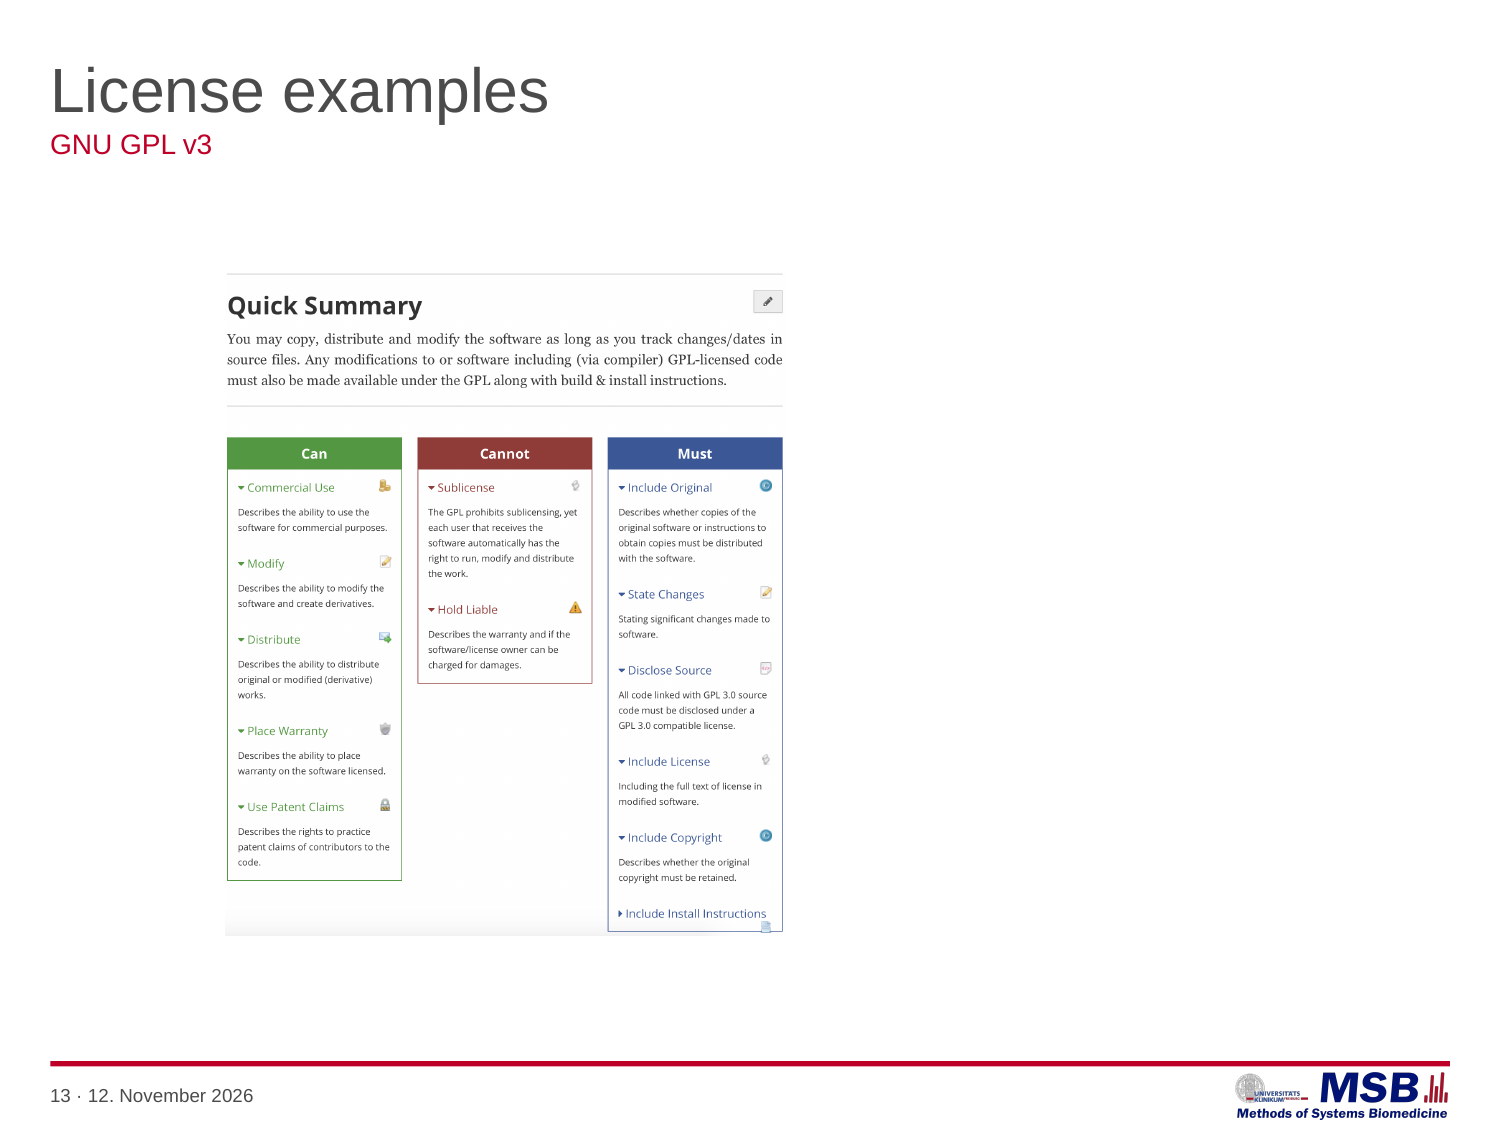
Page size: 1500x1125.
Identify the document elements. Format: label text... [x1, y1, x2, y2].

title License examples [50, 50, 1450, 126]
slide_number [50, 1064, 391, 1125]
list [224, 271, 786, 936]
list GNU GPL v3 [50, 126, 1450, 161]
picture [1234, 1072, 1450, 1122]
